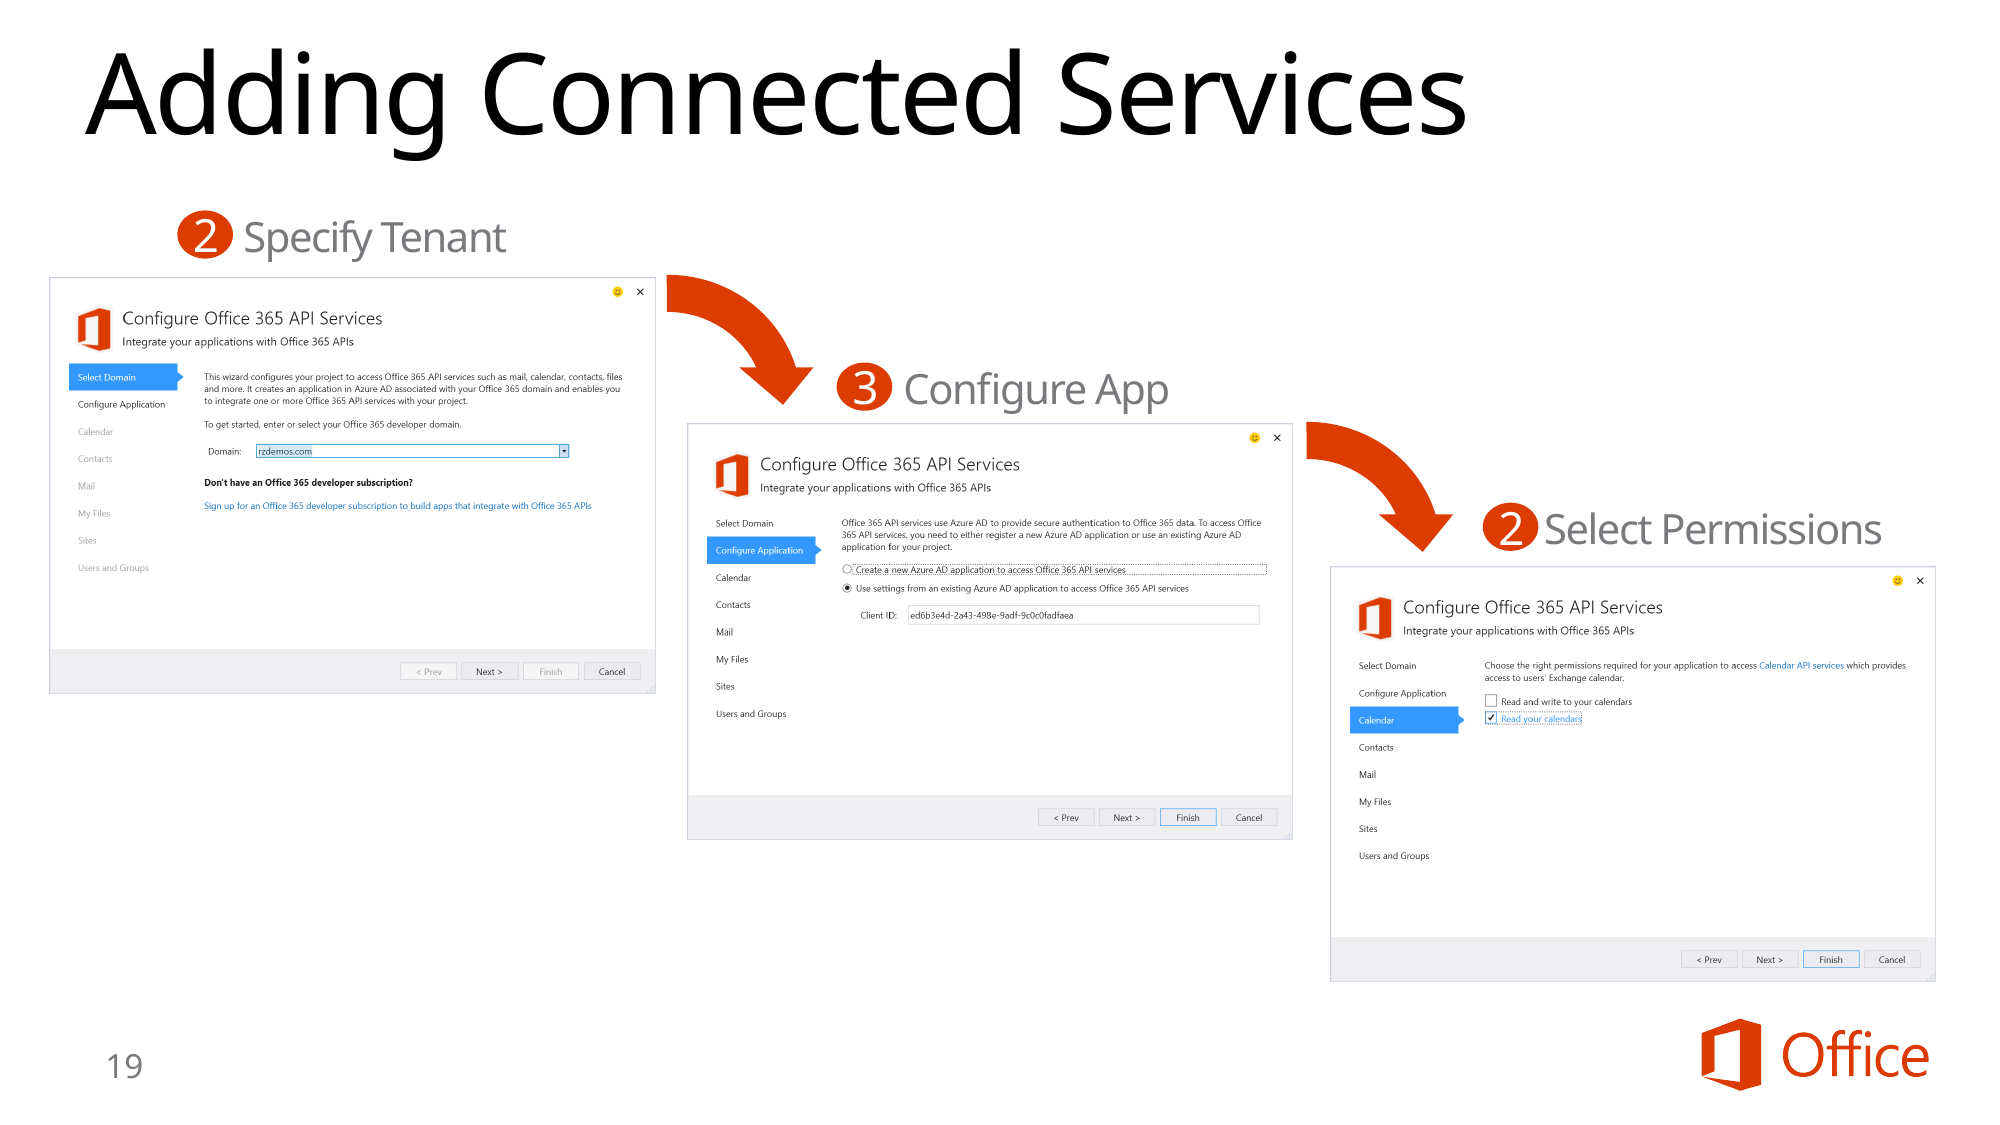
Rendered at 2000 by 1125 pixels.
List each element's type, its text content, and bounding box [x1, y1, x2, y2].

picture [1670, 987, 1960, 1122]
title Adding Connected Services [85, 37, 1914, 161]
text_box 2 [1481, 501, 1540, 552]
text_box 2 [176, 209, 234, 260]
text_box [665, 274, 815, 406]
picture [1330, 565, 1937, 983]
text_box Select Permissions [1544, 502, 1884, 554]
text_box Configure App [903, 362, 1171, 413]
text_box [1305, 421, 1454, 553]
text_box Specify Tenant [243, 210, 507, 261]
picture [687, 423, 1294, 840]
picture [49, 277, 656, 694]
slide_number 19 [85, 1049, 178, 1086]
text_box 3 [835, 361, 894, 412]
